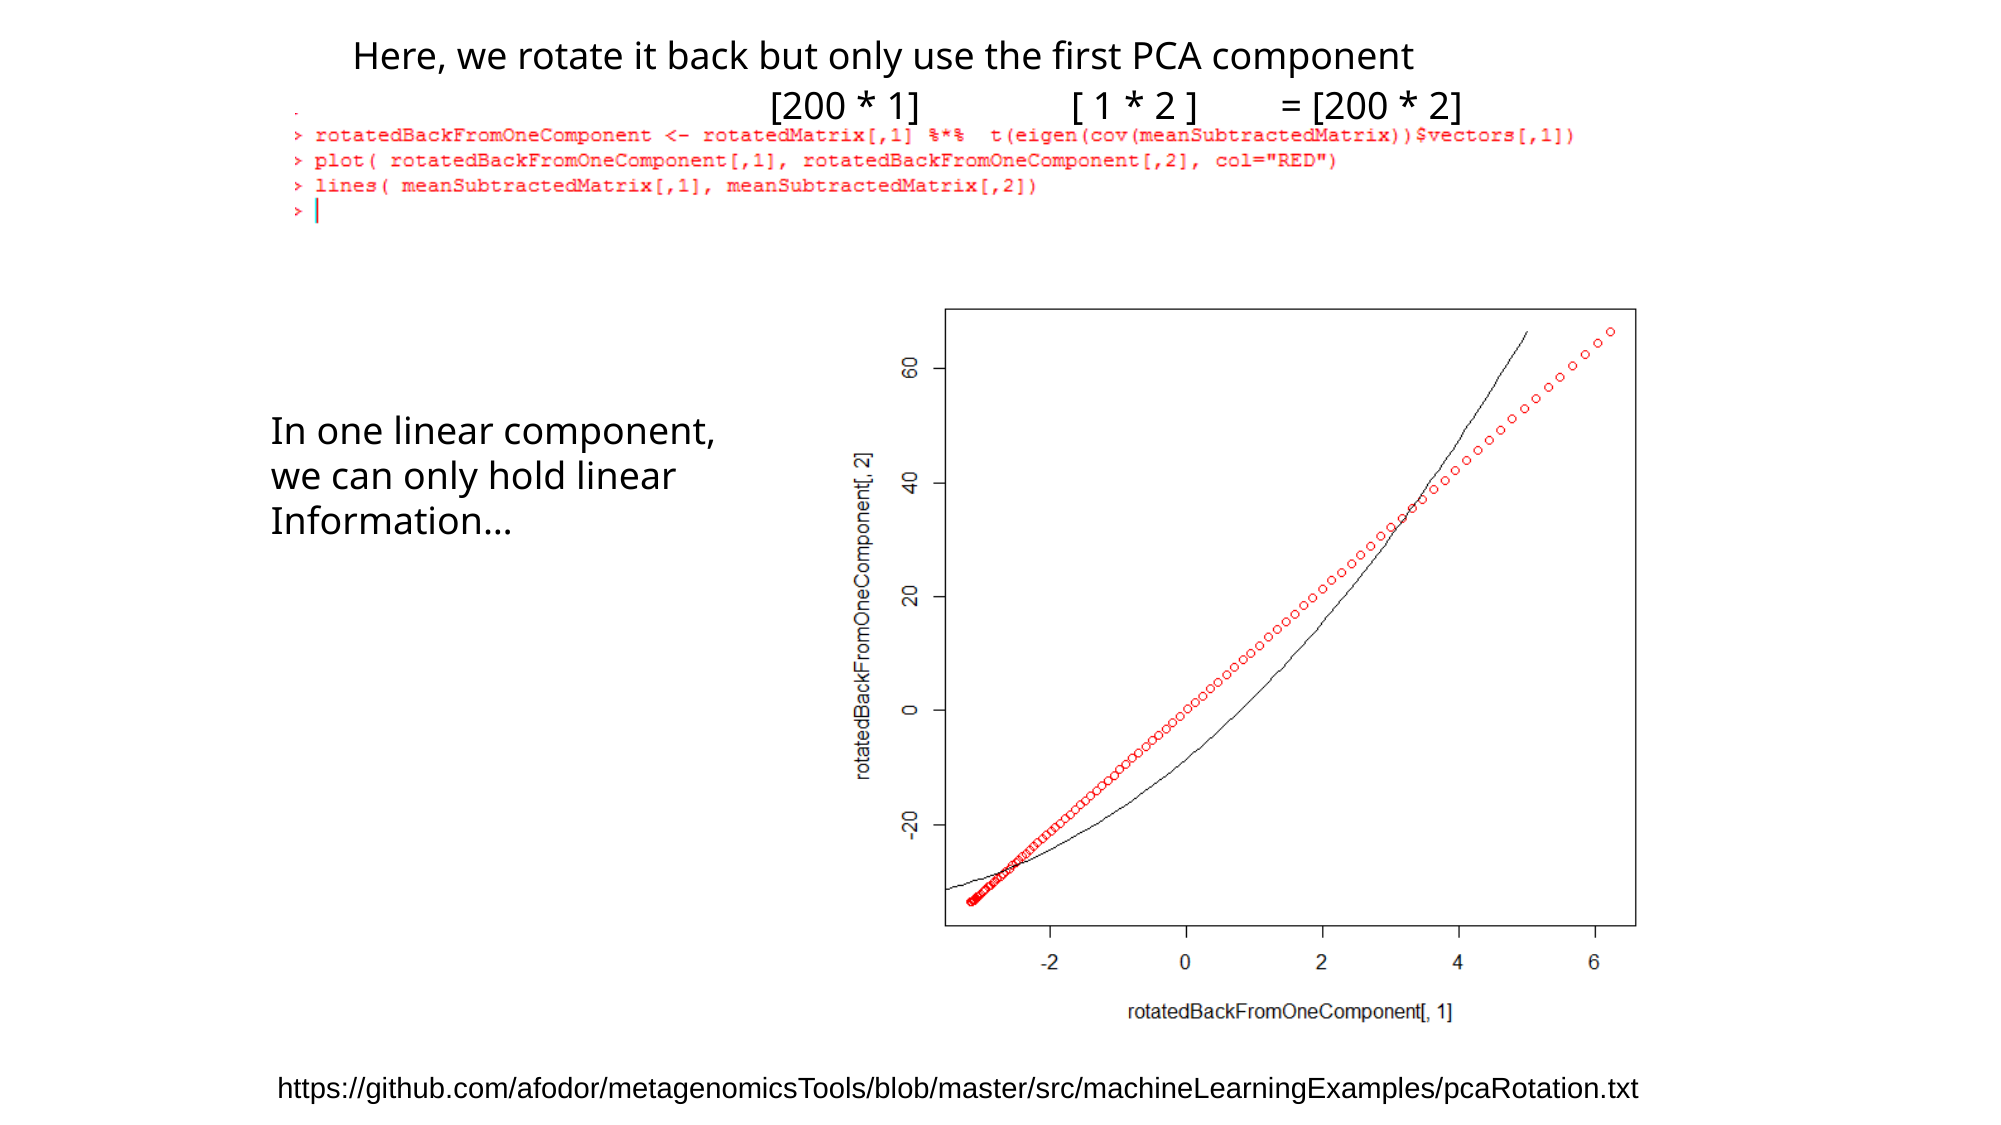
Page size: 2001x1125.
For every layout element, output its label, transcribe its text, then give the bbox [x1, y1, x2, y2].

text_box Here, we rotate it back but only use the first PCA component [337, 24, 1700, 85]
picture [294, 113, 1601, 226]
text_box https://github.com/afodor/metagenomicsTools/blob/master/src/machineLearningExamples/pcaRotation.txt [262, 1061, 2000, 1112]
text_box [ 1 * 2 ] [1056, 74, 1223, 113]
picture [849, 261, 1663, 1036]
text_box In one linear component, we can only hold linear Information… [256, 399, 732, 550]
text_box [200 * 1] [755, 74, 946, 113]
text_box = [200 * 2] [1265, 74, 1488, 113]
